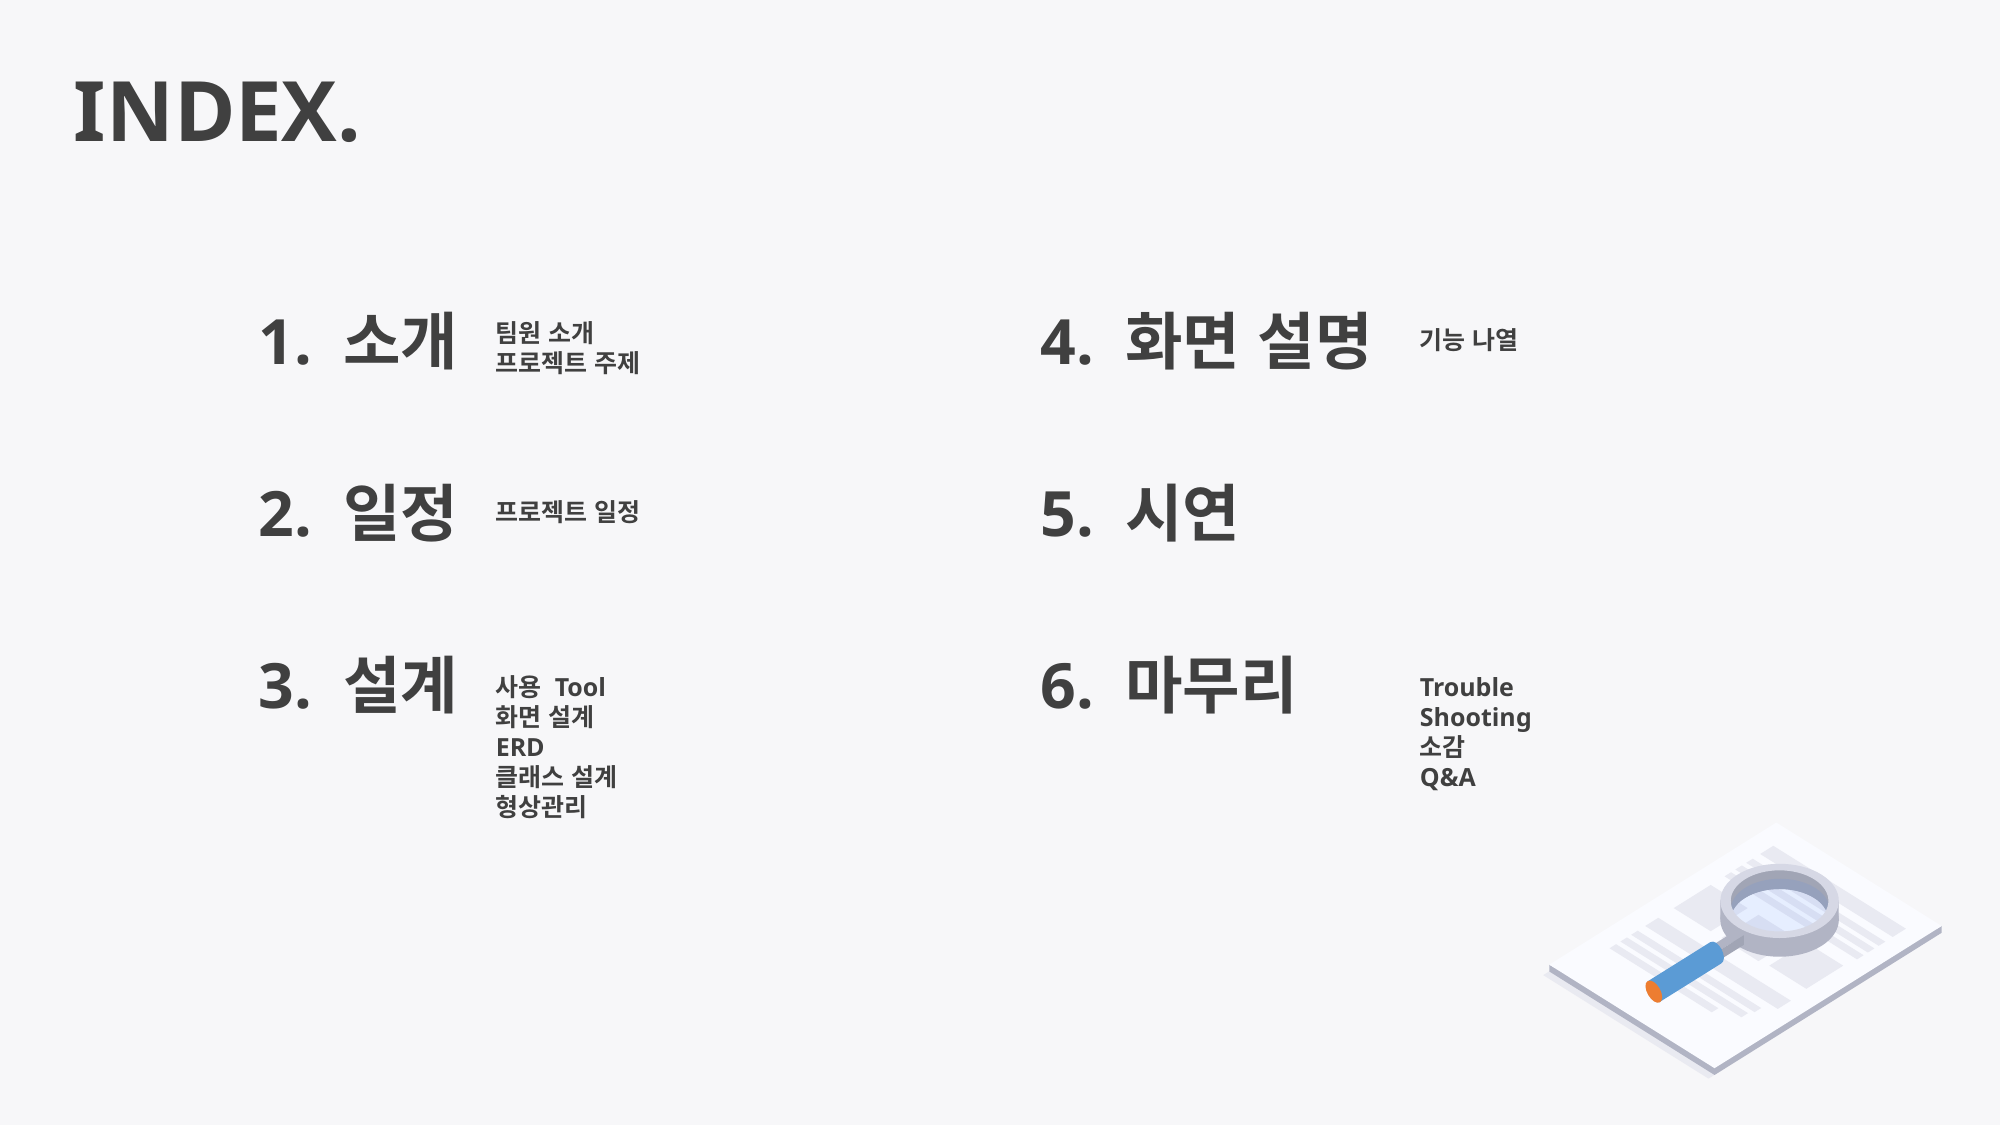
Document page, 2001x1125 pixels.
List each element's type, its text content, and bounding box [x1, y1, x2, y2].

text_box 4. 화면 설명 [1025, 294, 1432, 385]
text_box 1. 소개 [243, 294, 482, 385]
text_box 5. 시연 [1025, 466, 1264, 557]
text_box 기능 나열 [1405, 317, 1646, 363]
text_box 6. 마무리 [1025, 638, 1363, 729]
text_box 프로젝트 일정 [481, 489, 721, 535]
text_box INDEX. [59, 50, 426, 165]
text_box 2. 일정 [243, 466, 482, 557]
text_box Trouble Shooting 소감 Q&A [1405, 664, 1646, 799]
text_box 팀원 소개 프로젝트 주제 [481, 309, 721, 385]
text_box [1543, 822, 1942, 1079]
text_box 3. 설계 [243, 638, 482, 729]
text_box 사용 Tool 화면 설계 ERD 클래스 설계 형상관리 [481, 664, 721, 859]
